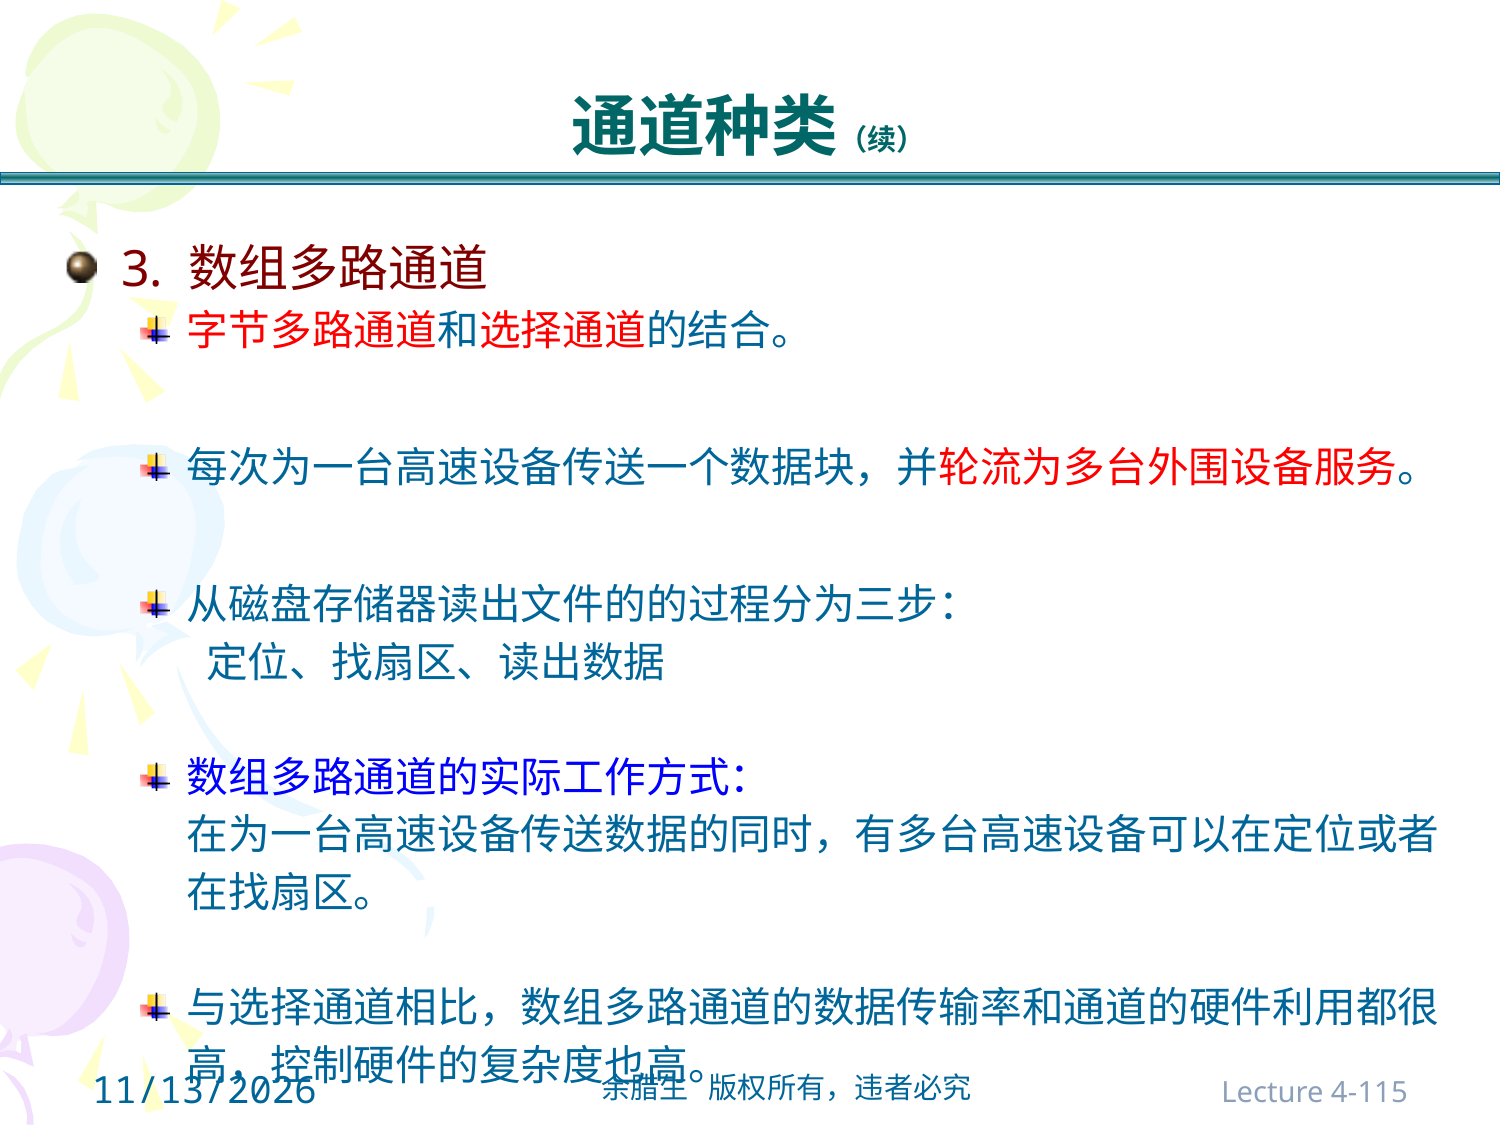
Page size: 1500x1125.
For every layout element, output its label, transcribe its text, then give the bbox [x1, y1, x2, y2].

picture [140, 588, 170, 618]
slide_number Lecture 4-115 [1072, 1066, 1423, 1125]
picture [140, 761, 170, 791]
picture [140, 314, 170, 344]
title 通道种类（续） [72, 78, 1425, 173]
list 3. 数组多路通道 字节多路通道和选择通道的结合。 每次为一台高速设备传送一个数据块，并轮流为多台外围设备服务。 从磁盘存储器读出文件的的过程分为三步： 定位、找扇区、读出数据 数组多路通道的实际工作方式： 在为一台高速设备传送数据的同时，有多台高速设备可以在定位或者在找扇区。 与选择通道相比，数组多路通道的数据传输率和通道的硬件利用都很高，控制硬件的复杂度也高。 [50, 220, 1463, 1050]
picture [140, 451, 170, 481]
picture [65, 250, 97, 283]
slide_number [76, 1058, 573, 1125]
picture [140, 991, 170, 1021]
